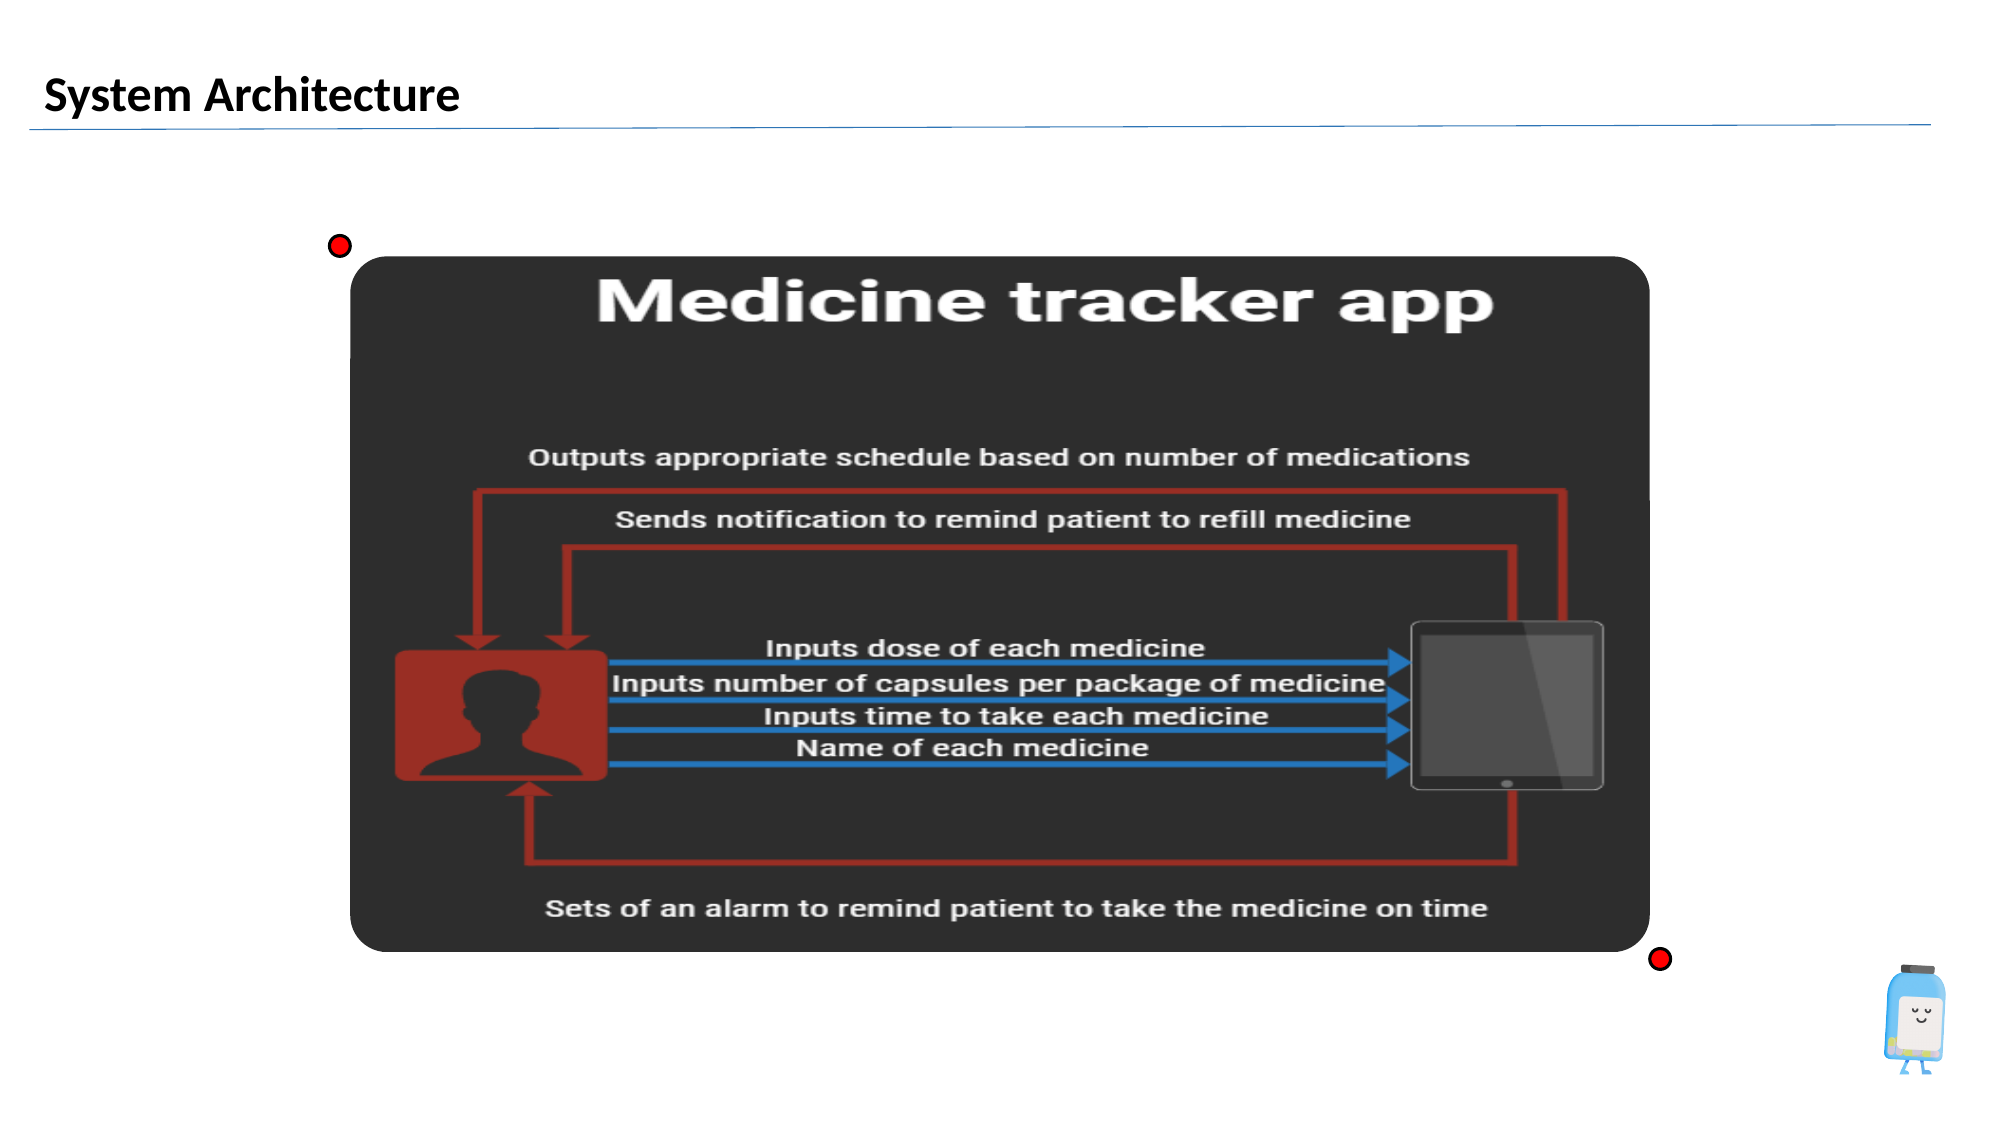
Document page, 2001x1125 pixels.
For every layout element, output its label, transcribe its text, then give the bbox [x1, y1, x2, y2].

text_box System Architecture [29, 53, 486, 124]
picture [350, 256, 1650, 953]
picture [1855, 948, 1970, 1086]
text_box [29, 124, 1931, 130]
text_box [1649, 948, 1671, 970]
text_box [329, 235, 351, 257]
